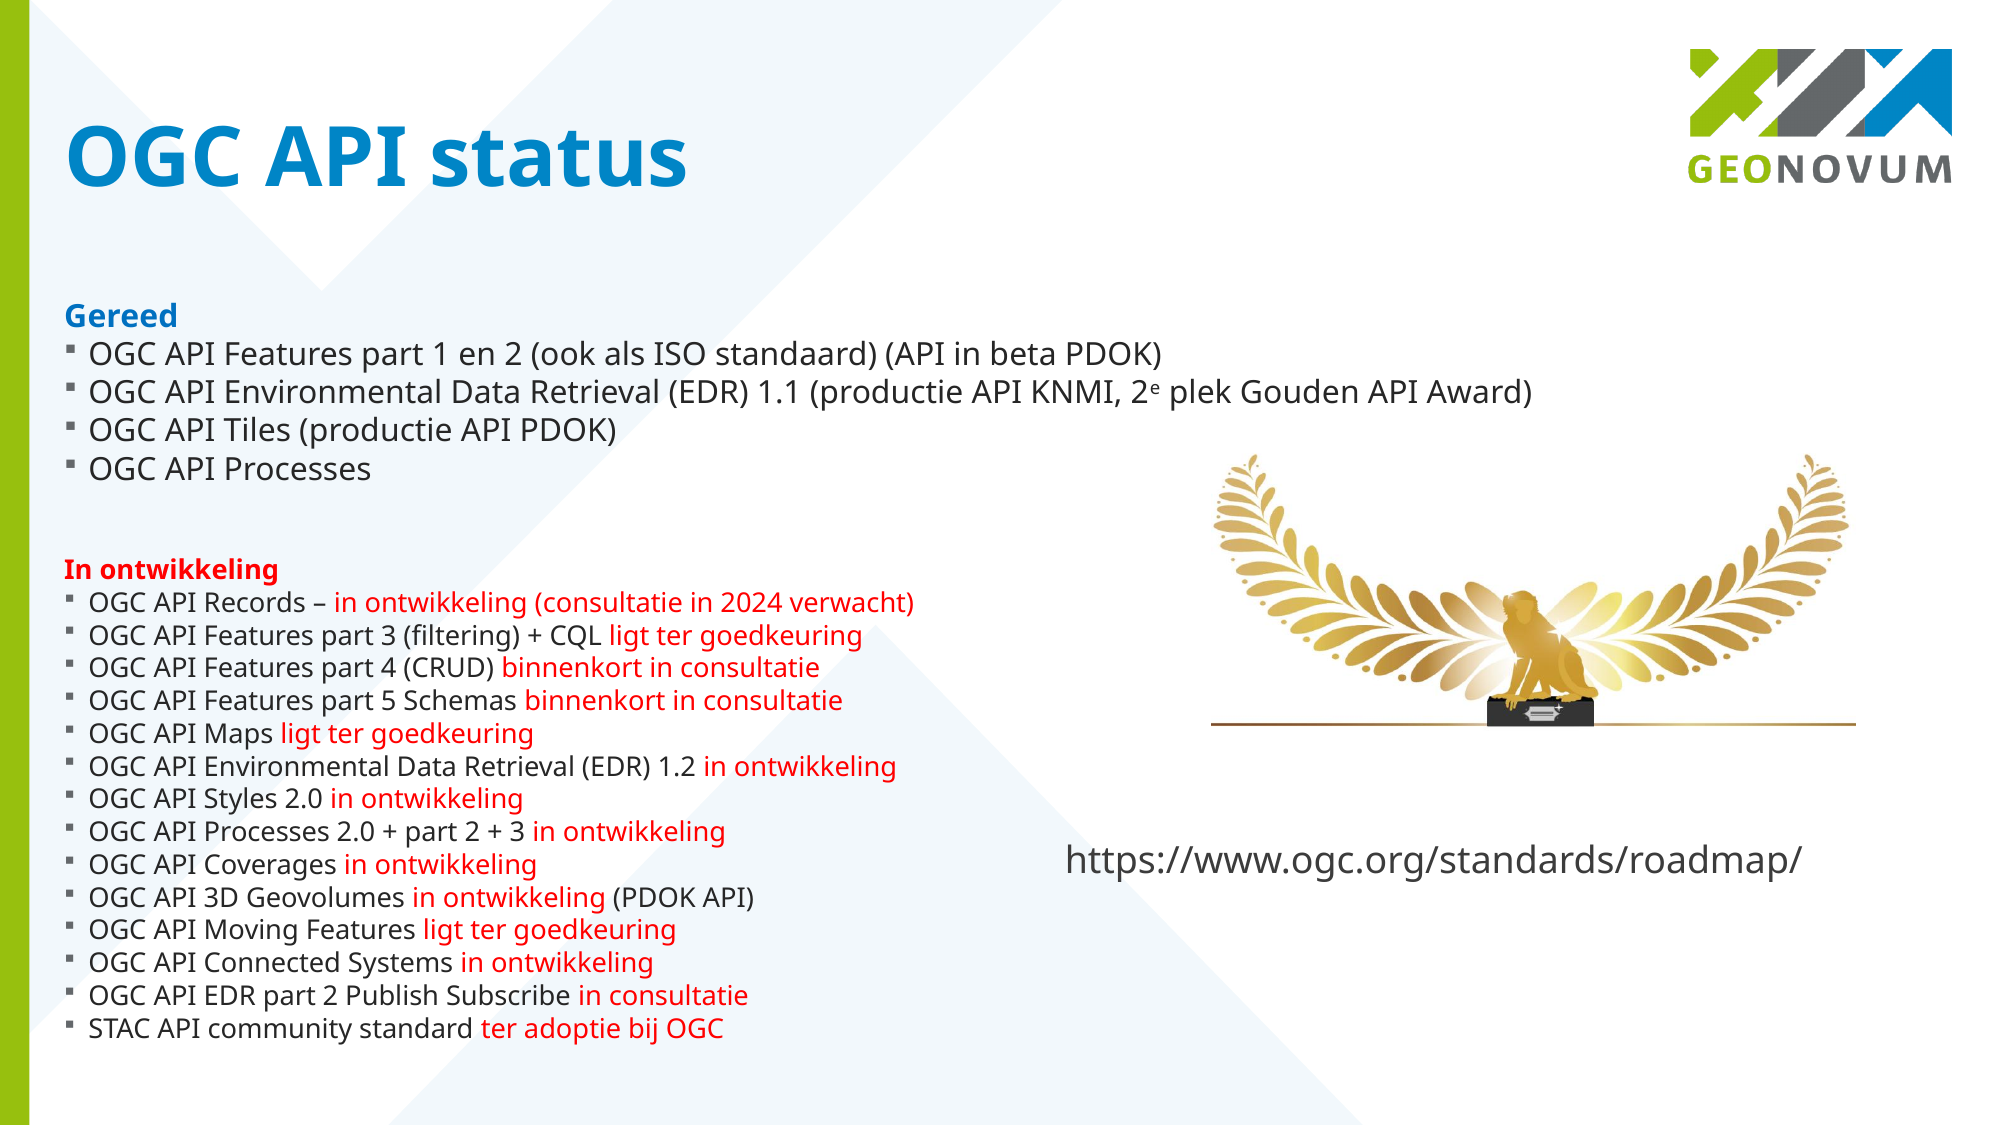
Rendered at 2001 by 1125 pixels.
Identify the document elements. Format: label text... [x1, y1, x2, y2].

title OGC API status [49, 0, 1654, 210]
list Gereed OGC API Features part 1 en 2 (ook als ISO standaard) (API in beta PDOK) OGC API Environmental Data Retrieval (EDR) 1.1 (productie API KNMI, 2e plek Gouden API Award) OGC API Tiles (productie API PDOK) OGC API Processes In ontwikkeling OGC API Records – in ontwikkeling (consultatie in 2024 verwacht) OGC API Features part 3 (filtering) + CQL ligt ter goedkeuring OGC API Features part 4 (CRUD) binnenkort in consultatie OGC API Features part 5 Schemas binnenkort in consultatie OGC API Maps ligt ter goedkeuring OGC API Environmental Data Retrieval (EDR) 1.2 in ontwikkeling OGC API Styles 2.0 in ontwikkeling OGC API Processes 2.0 + part 2 + 3 in ontwikkeling OGC API Coverages in ontwikkeling OGC API 3D Geovolumes in ontwikkeling (PDOK API) OGC API Moving Features ligt ter goedkeuring OGC API Connected Systems in ontwikkeling OGC API EDR part 2 Publish Subscribe in consultatie STAC API community standard ter adoptie bij OGC [49, 249, 1951, 1059]
text_box https://www.ogc.org/standards/roadmap/ [1050, 828, 1823, 889]
picture [1686, 49, 1955, 186]
picture [1211, 423, 1856, 746]
